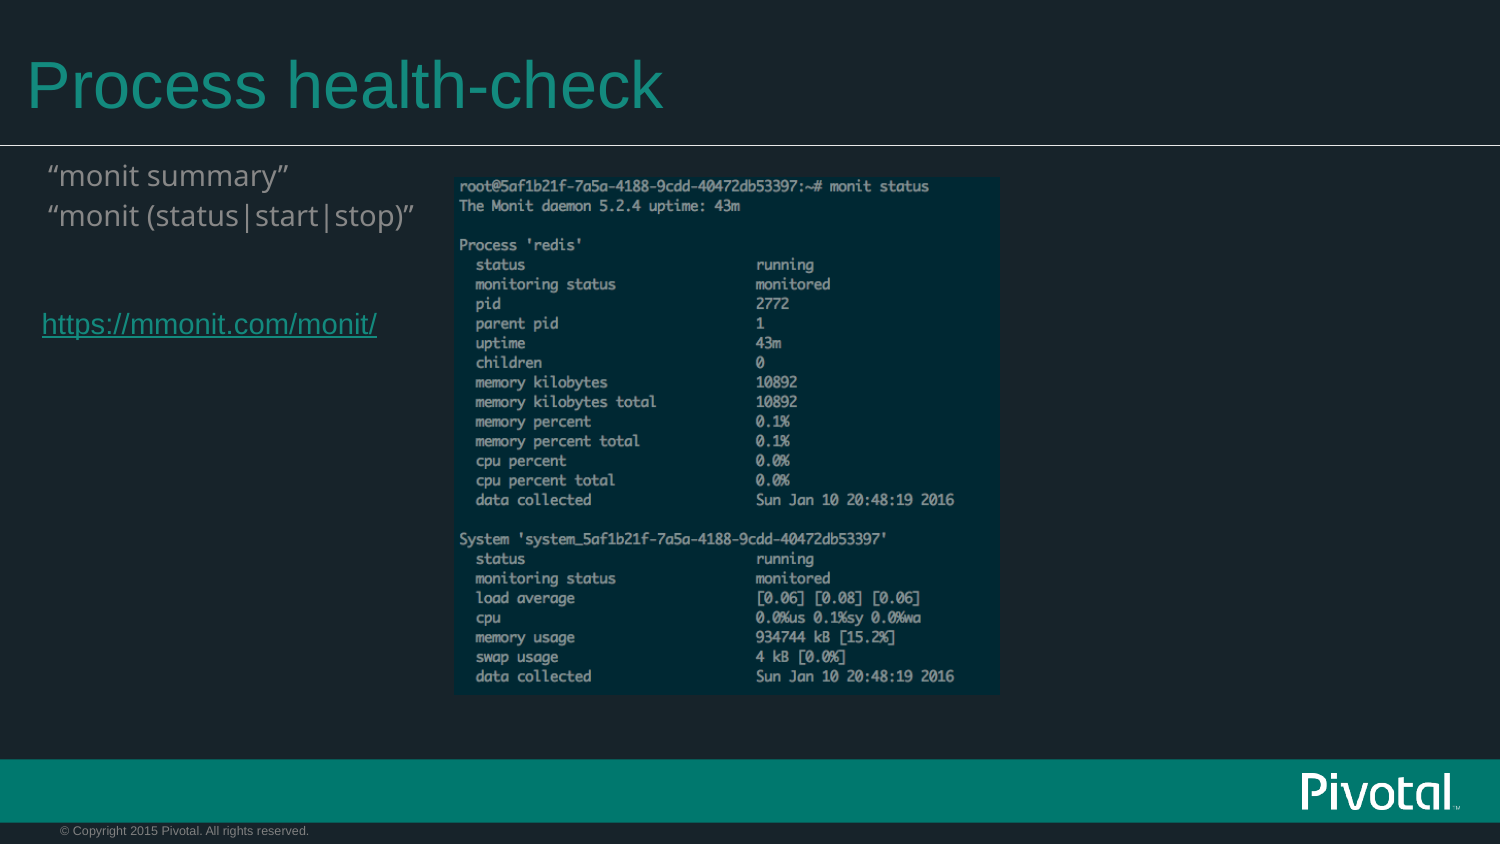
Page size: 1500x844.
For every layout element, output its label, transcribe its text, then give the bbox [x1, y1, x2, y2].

picture [476, 380, 523, 391]
picture [486, 298, 490, 309]
picture [822, 650, 845, 665]
picture [756, 533, 821, 545]
picture [692, 180, 723, 192]
picture [1302, 773, 1460, 810]
picture [756, 572, 787, 584]
picture [725, 199, 740, 211]
picture [756, 474, 765, 486]
picture [581, 396, 590, 407]
picture [476, 419, 524, 430]
picture [510, 572, 558, 587]
picture [848, 670, 863, 682]
picture [757, 396, 764, 407]
picture [552, 395, 557, 407]
picture [609, 532, 649, 545]
picture [814, 611, 822, 623]
picture [485, 553, 525, 564]
picture [666, 534, 689, 545]
picture [477, 458, 500, 468]
picture [766, 336, 781, 349]
picture [758, 497, 780, 506]
picture [477, 478, 500, 488]
picture [477, 591, 483, 603]
picture [881, 181, 895, 192]
picture [551, 497, 565, 506]
picture [708, 533, 738, 545]
picture [625, 439, 632, 447]
picture [510, 278, 558, 293]
picture [800, 650, 814, 665]
picture [534, 635, 574, 646]
picture [477, 301, 483, 312]
picture [774, 415, 789, 427]
picture [476, 439, 523, 450]
picture [765, 376, 796, 388]
picture [559, 376, 590, 391]
picture [476, 399, 523, 411]
picture [584, 532, 608, 545]
picture [543, 475, 566, 486]
picture [856, 591, 861, 606]
picture [535, 376, 548, 387]
picture [485, 259, 525, 270]
picture [692, 534, 707, 544]
picture [535, 395, 548, 407]
picture [790, 573, 829, 584]
picture [758, 591, 764, 606]
picture [517, 595, 574, 607]
picture [476, 635, 523, 646]
list “monit summary” “monit (status|start|stop)” [33, 149, 1073, 225]
picture [897, 181, 928, 192]
picture [798, 262, 813, 273]
picture [773, 611, 805, 623]
picture [773, 474, 789, 486]
picture [823, 494, 830, 505]
picture [872, 493, 887, 506]
picture [576, 475, 607, 486]
picture [773, 454, 789, 466]
picture [535, 239, 565, 251]
picture [617, 199, 623, 211]
picture [477, 262, 483, 270]
picture [654, 200, 673, 213]
picture [872, 670, 887, 682]
picture [756, 282, 787, 290]
picture [477, 654, 508, 664]
picture [874, 534, 880, 544]
picture [477, 556, 483, 564]
picture [560, 180, 567, 191]
picture [658, 180, 689, 192]
picture [848, 493, 863, 506]
picture [576, 181, 583, 191]
picture [756, 415, 765, 427]
picture [864, 181, 871, 192]
picture [946, 493, 954, 506]
picture [756, 631, 764, 643]
picture [477, 357, 492, 368]
picture [526, 493, 540, 506]
picture [568, 243, 574, 251]
picture [831, 493, 839, 506]
picture [848, 533, 854, 545]
picture [798, 556, 813, 567]
picture [626, 180, 656, 192]
picture [756, 337, 764, 348]
picture [493, 243, 516, 251]
picture [880, 591, 888, 604]
picture [790, 671, 795, 682]
picture [675, 199, 679, 211]
picture [460, 199, 483, 210]
picture [898, 493, 913, 506]
picture [757, 262, 795, 270]
picture [831, 670, 839, 682]
picture [534, 439, 566, 449]
picture [815, 631, 829, 642]
picture [575, 494, 590, 505]
picture [831, 184, 861, 192]
picture [634, 434, 640, 446]
picture [600, 200, 607, 211]
picture [789, 632, 806, 642]
picture [822, 591, 830, 604]
picture [757, 318, 764, 328]
picture [519, 180, 525, 191]
picture [798, 591, 804, 606]
picture [542, 199, 590, 211]
picture [617, 396, 623, 407]
picture [534, 317, 548, 331]
picture [460, 239, 492, 251]
picture [476, 572, 507, 584]
picture [823, 671, 830, 681]
picture [756, 434, 765, 447]
picture [509, 458, 541, 468]
picture [756, 611, 765, 623]
picture [519, 200, 523, 211]
picture [592, 399, 607, 407]
picture [476, 494, 508, 505]
picture [715, 200, 723, 210]
picture [682, 203, 698, 210]
text_box https://mmonit.com/monit/ [26, 290, 423, 366]
picture [756, 454, 765, 466]
picture [650, 395, 655, 407]
picture [757, 556, 795, 564]
picture [592, 380, 607, 388]
picture [568, 279, 615, 290]
picture [485, 534, 509, 545]
picture [543, 493, 548, 505]
picture [740, 533, 755, 545]
picture [534, 419, 566, 429]
picture [527, 534, 557, 548]
picture [477, 318, 524, 331]
picture [765, 631, 781, 643]
picture [922, 493, 945, 506]
picture [492, 200, 516, 211]
picture [509, 478, 541, 488]
picture [487, 591, 508, 604]
picture [526, 180, 558, 192]
picture [757, 377, 764, 387]
picture [822, 533, 846, 545]
picture [641, 399, 648, 407]
picture [461, 180, 516, 192]
picture [476, 278, 507, 290]
picture [518, 654, 557, 663]
picture [790, 279, 829, 290]
picture [559, 537, 583, 545]
picture [783, 632, 789, 642]
picture [567, 494, 574, 505]
picture [781, 591, 797, 604]
picture [625, 396, 640, 408]
picture [856, 533, 872, 545]
picture [561, 395, 581, 411]
picture [609, 474, 615, 485]
picture [888, 611, 920, 623]
picture [872, 611, 880, 623]
picture [841, 631, 847, 645]
picture [476, 670, 508, 682]
picture [839, 591, 854, 604]
picture [567, 416, 590, 427]
picture [757, 297, 764, 309]
picture [568, 573, 615, 584]
picture [832, 611, 861, 626]
picture [477, 338, 525, 350]
picture [757, 674, 780, 682]
picture [922, 670, 954, 682]
picture [798, 674, 813, 682]
picture [848, 632, 862, 643]
picture [526, 200, 533, 211]
picture [518, 498, 524, 506]
picture [567, 436, 590, 447]
picture [551, 376, 557, 387]
picture [601, 436, 623, 447]
picture [774, 650, 788, 661]
picture [633, 200, 641, 210]
picture [551, 318, 558, 329]
picture [494, 356, 499, 367]
picture [765, 591, 773, 604]
picture [766, 297, 788, 309]
picture [518, 670, 541, 682]
picture [757, 651, 764, 661]
picture [874, 591, 880, 606]
picture [542, 455, 566, 466]
picture [872, 631, 894, 645]
picture [493, 297, 500, 309]
picture [898, 670, 913, 682]
picture [816, 591, 822, 606]
picture [477, 615, 500, 625]
picture [896, 591, 919, 606]
picture [461, 533, 483, 548]
picture [798, 497, 813, 505]
picture [756, 356, 765, 368]
picture [774, 435, 789, 447]
picture [765, 395, 796, 408]
picture [766, 180, 772, 192]
picture [502, 356, 541, 368]
picture [583, 181, 624, 192]
picture [774, 180, 789, 192]
picture [790, 494, 795, 506]
picture [543, 670, 549, 681]
title Process health-check [26, 52, 1461, 113]
picture [551, 671, 590, 682]
picture [725, 180, 764, 192]
picture [806, 181, 822, 191]
